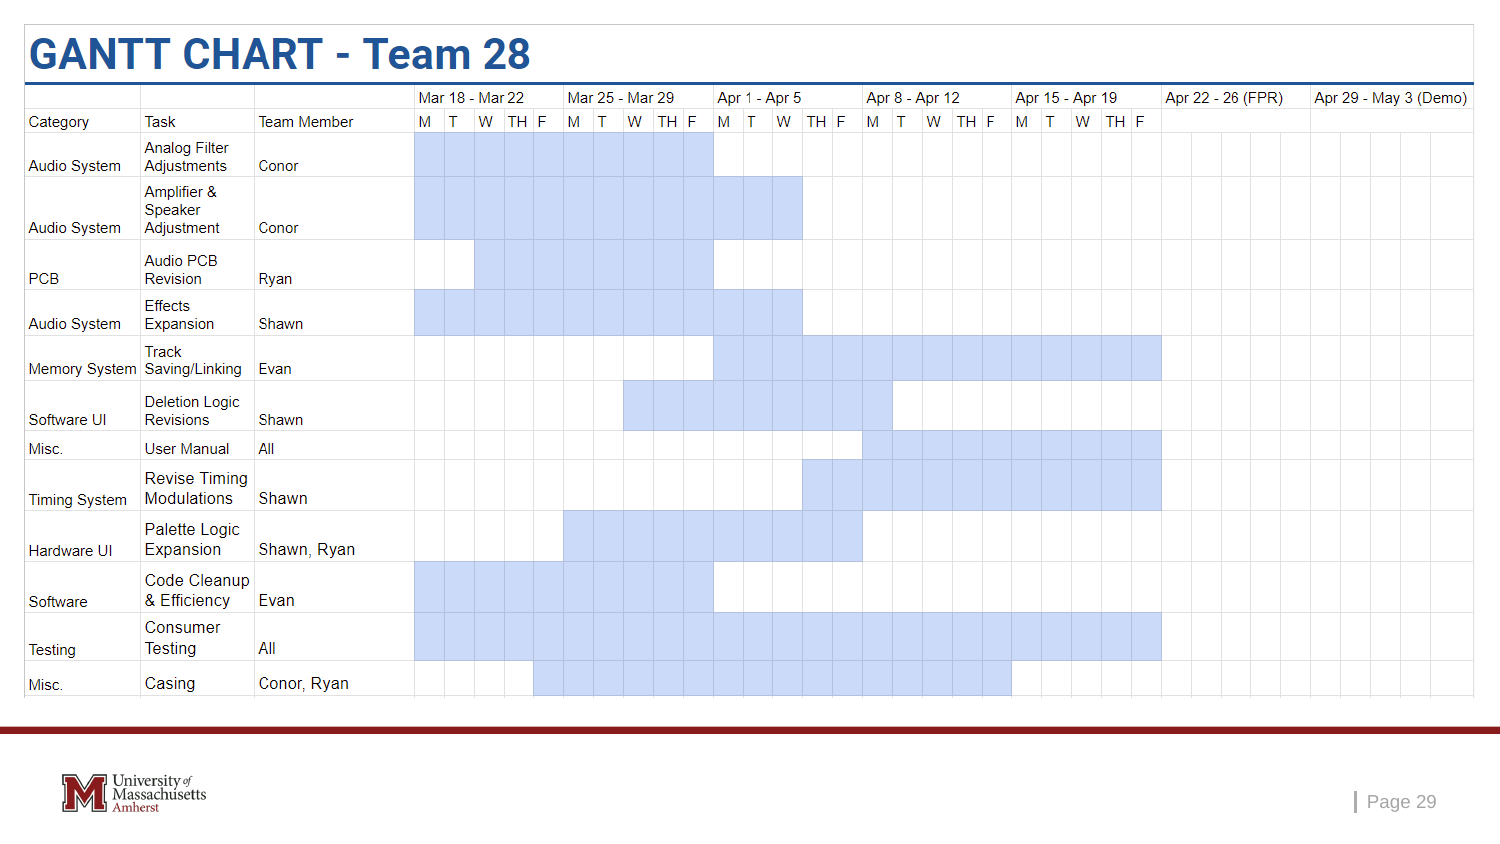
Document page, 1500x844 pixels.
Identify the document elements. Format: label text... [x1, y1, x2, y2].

slide_number Page ‹#› [1355, 791, 1475, 812]
picture [62, 774, 206, 812]
picture [24, 24, 1476, 698]
